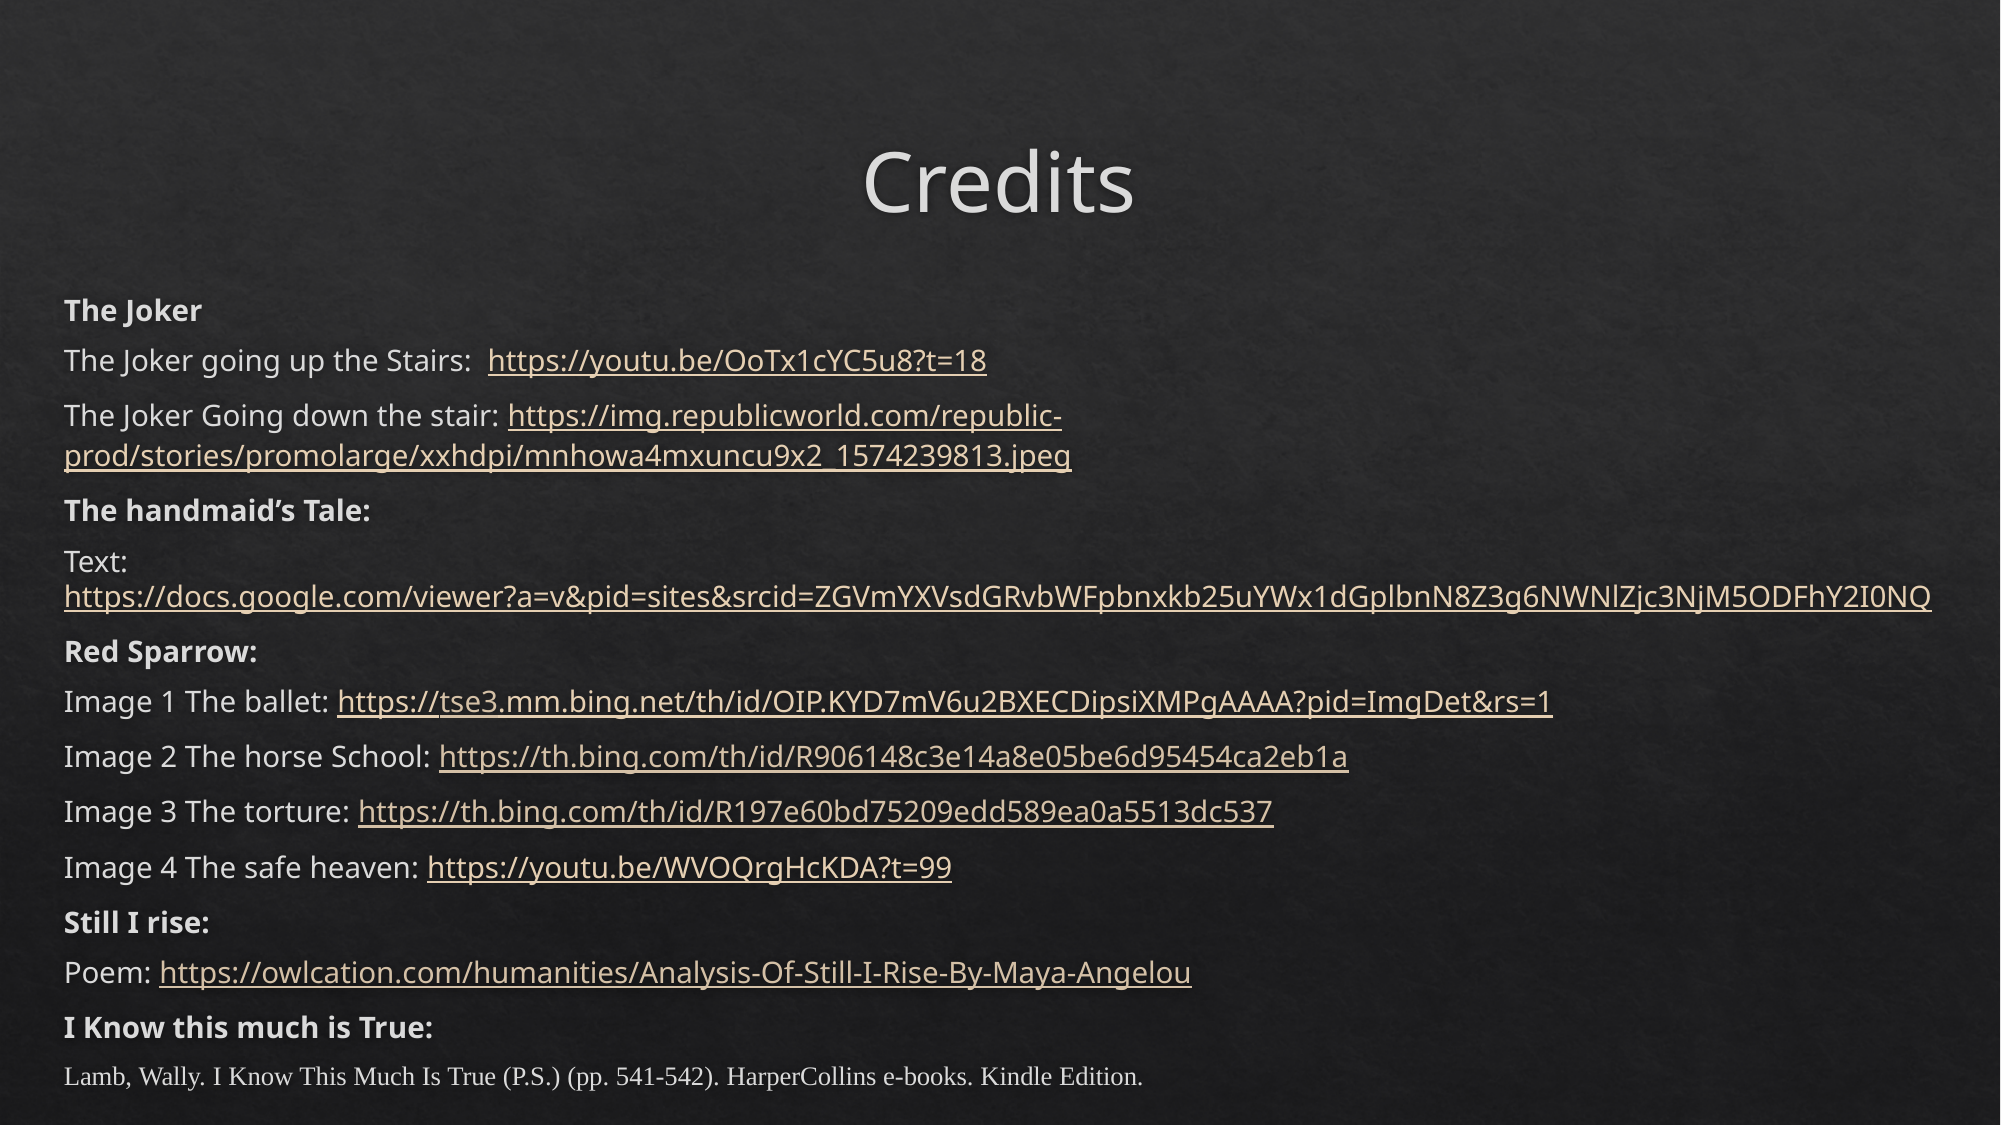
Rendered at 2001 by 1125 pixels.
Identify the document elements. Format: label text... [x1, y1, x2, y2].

list The Joker The Joker going up the Stairs: https://youtu.be/OoTx1cYC5u8?t=18 The Joker Going down the stair: https://img.republicworld.com/republic-prod/stories/promolarge/xxhdpi/mnhowa4mxuncu9x2_1574239813.jpeg The handmaid’s Tale: Text: https://docs.google.com/viewer?a=v&pid=sites&srcid=ZGVmYXVsdGRvbWFpbnxkb25uYWx1dGplbnN8Z3g6NWNlZjc3NjM5ODFhY2I0NQ Red Sparrow: Image 1 The ballet: https://tse3.mm.bing.net/th/id/OIP.KYD7mV6u2BXECDipsiXMPgAAAA?pid=ImgDet&rs=1 Image 2 The horse School: https://th.bing.com/th/id/R906148c3e14a8e05be6d95454ca2eb1a Image 3 The torture: https://th.bing.com/th/id/R197e60bd75209edd589ea0a5513dc537 Image 4 The safe heaven: https://youtu.be/WVOQrgHcKDA?t=99 Still I rise: Poem: https://owlcation.com/humanities/Analysis-Of-Still-I-Rise-By-Maya-Angelou I Know this much is True: Lamb, Wally. I Know This Much Is True (P.S.) (pp. 541-542). HarperCollins e-books. Kindle Edition. [48, 284, 1985, 1103]
title Credits [149, 99, 1849, 260]
